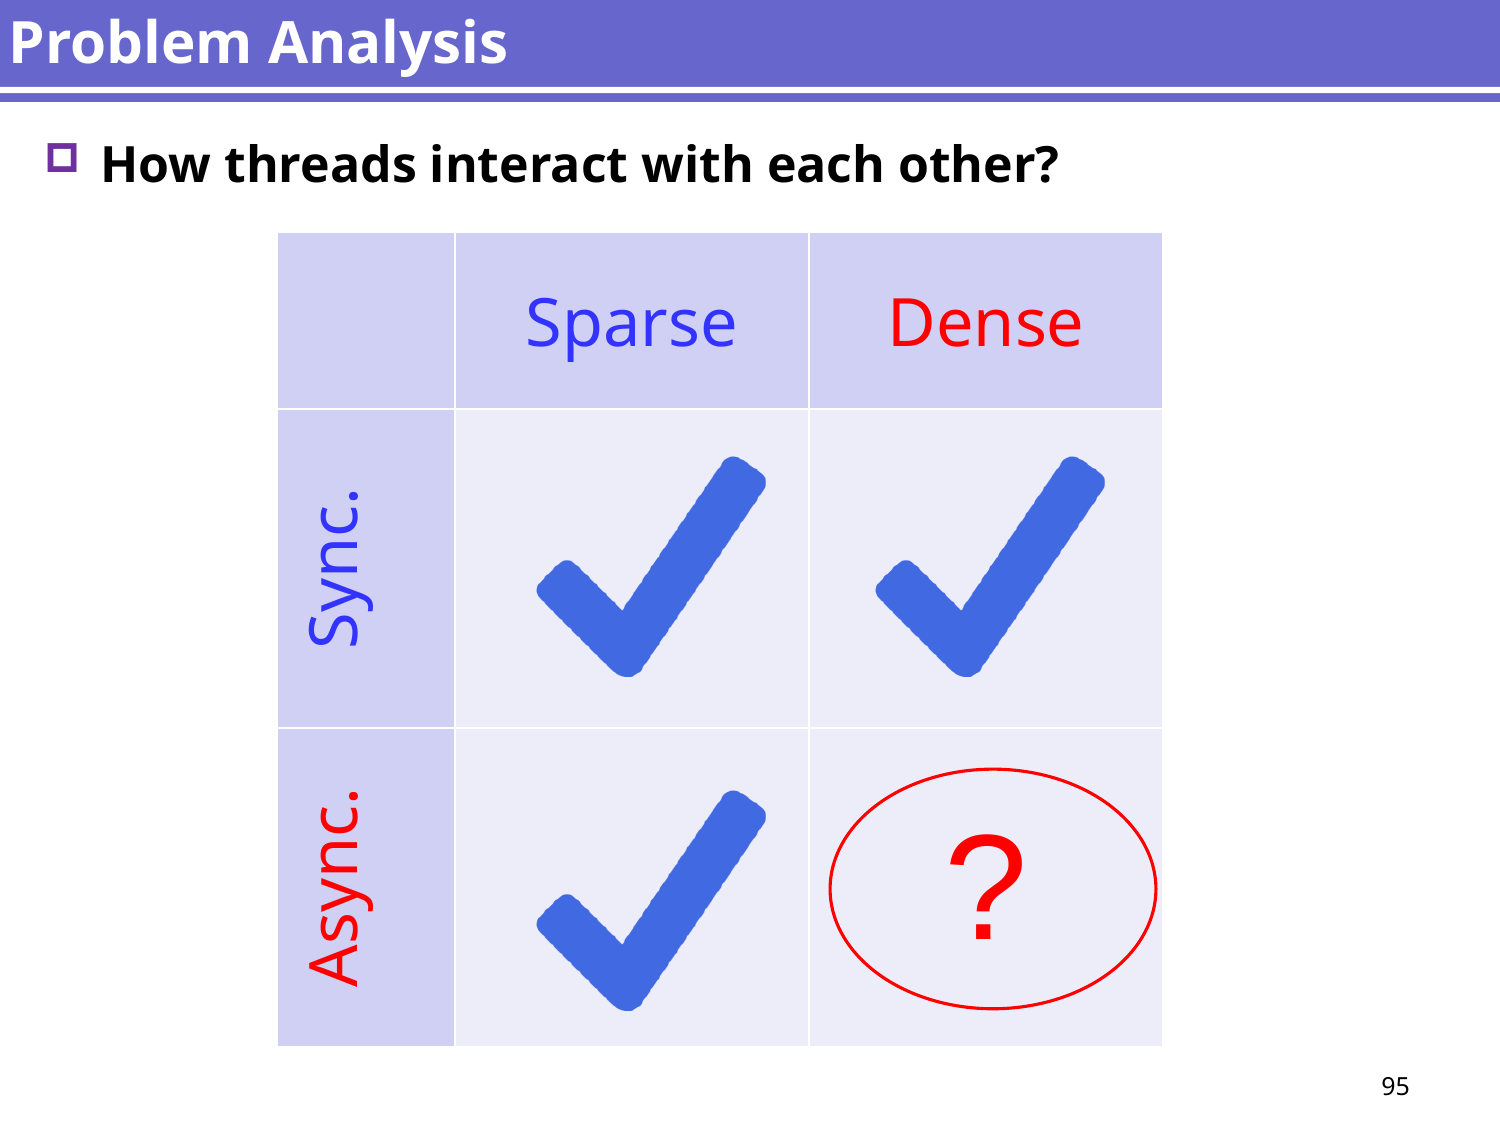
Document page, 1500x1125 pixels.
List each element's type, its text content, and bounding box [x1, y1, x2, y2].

table_cell √ [456, 729, 808, 1046]
picture [536, 451, 767, 681]
table_header Dense [810, 233, 1162, 408]
table_cell Sync. [278, 410, 454, 727]
table_cell √ [810, 410, 1162, 727]
picture [536, 785, 767, 1016]
table_header [278, 233, 454, 408]
table_cell √ [456, 410, 808, 727]
slide_number 95 [1293, 1058, 1425, 1112]
picture [875, 451, 1105, 681]
title Problem Analysis [0, 7, 1309, 73]
table_cell Async. [278, 729, 454, 1046]
list How threads interact with each other? [29, 125, 1447, 1047]
table_cell ? [810, 729, 1162, 1046]
text_box [830, 769, 1156, 1009]
table_header Sparse [456, 233, 808, 408]
